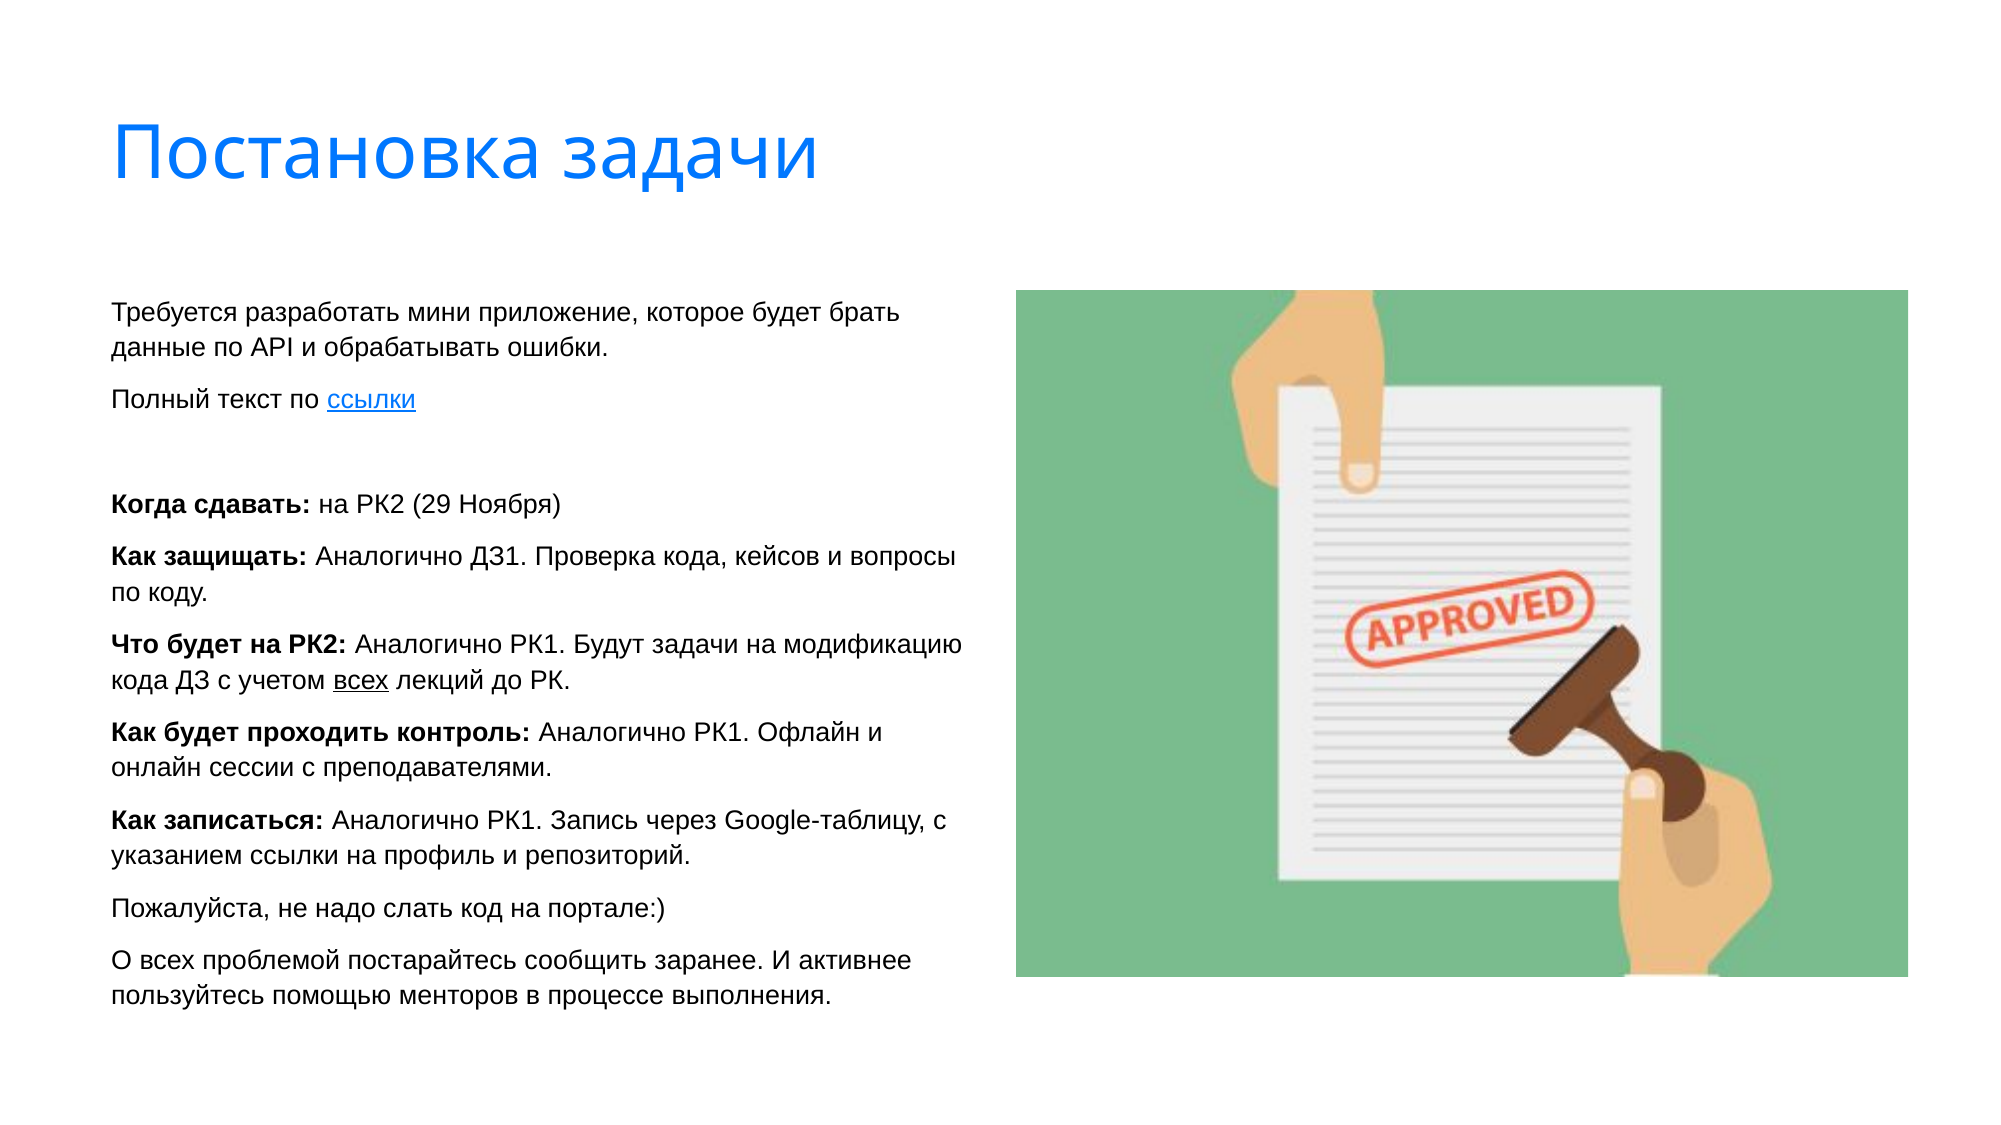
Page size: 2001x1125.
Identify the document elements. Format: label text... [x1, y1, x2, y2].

list Требуется разработать мини приложение, которое будет брать данные по API и обрабатывать ошибки. Полный текст по ссылки Когда сдавать: на РК2 (29 Ноября) Как защищать: Аналогично ДЗ1. Проверка кода, кейсов и вопросы по коду. Что будет на РК2: Аналогично РК1. Будут задачи на модификацию кода ДЗ с учетом всех лекций до РК. Как будет проходить контроль: Аналогично РК1. Офлайн и онлайн сессии с преподавателями. Как записаться: Аналогично РК1. Запись через Google-таблицу, с указанием ссылки на профиль и репозиторий. Пожалуйста, не надо слать код на портале:) О всех проблемой постарайтесь сообщить заранее. И активнее пользуйтесь помощью менторов в процессе выполнения. [111, 290, 982, 1018]
picture [1015, 290, 1909, 978]
title Постановка задачи [111, 113, 1892, 220]
